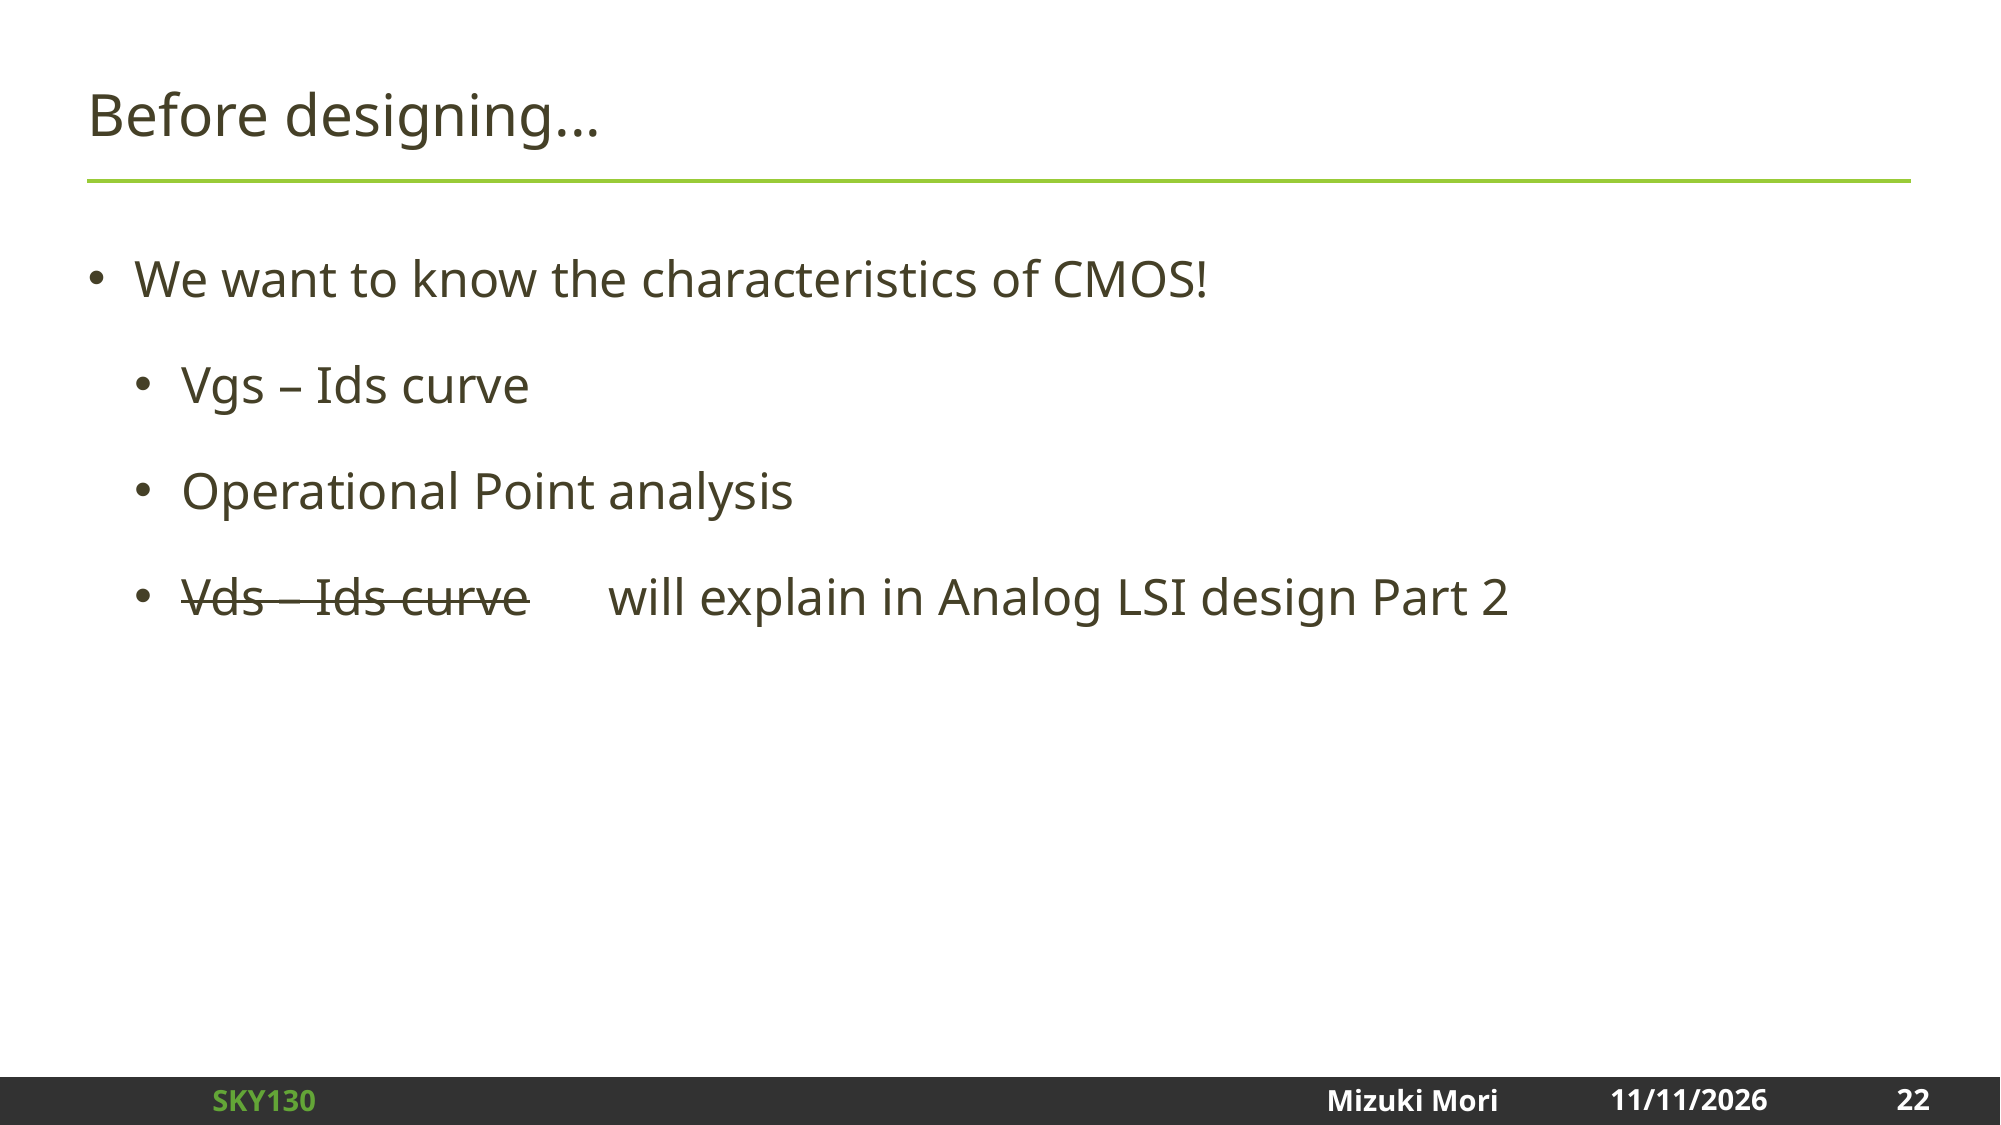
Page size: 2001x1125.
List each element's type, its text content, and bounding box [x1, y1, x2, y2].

slide_number 22 [1826, 1076, 2000, 1125]
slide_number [1550, 1077, 1826, 1125]
title Before designing... [72, 70, 1912, 163]
list We want to know the characteristics of CMOS! Vgs – Ids curve Operational Point analysis Vds – Ids curve will explain in Analog LSI design Part 2 [72, 239, 1912, 995]
picture [0, 1077, 1550, 1125]
